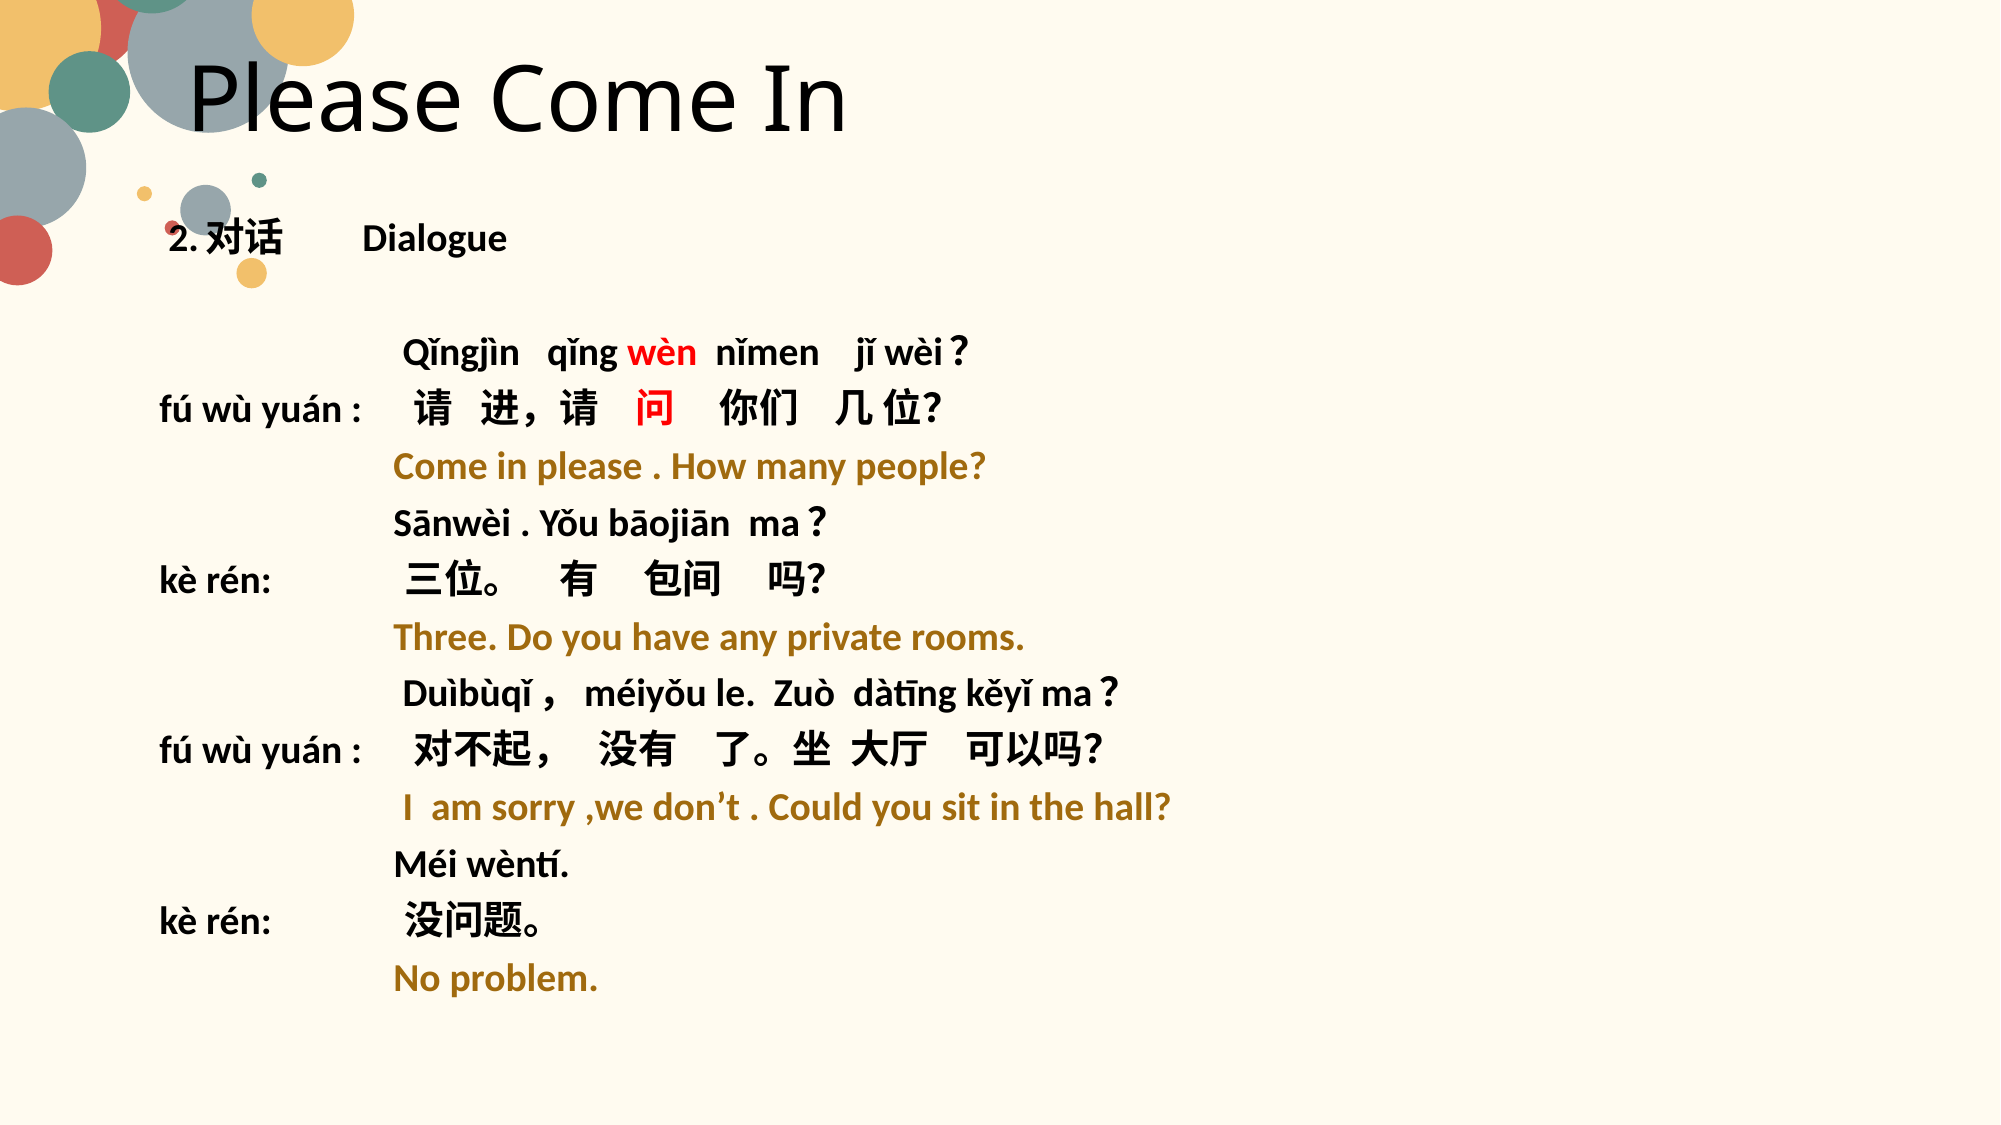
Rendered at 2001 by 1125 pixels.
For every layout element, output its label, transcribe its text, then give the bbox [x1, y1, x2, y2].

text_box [0, 0, 355, 289]
title Please Come In [355, 0, 1897, 211]
list 2.对话 Dialogue Qǐngjìn qǐng wèn nǐmen jǐ wèi？ fú wù yuán : 请 进，请 问 你们 几 位？ Come in please . How many people? Sānwèi . Yǒu bāojiān ma？ kè rén: 三位。 有 包间 吗？ Three. Do you have any private rooms. Duìbùqǐ，méiyǒu le. Zuò dàtīng kěyǐ ma？ fú wù yuán : 对不起， 没有 了。坐 大厅 可以吗？ I am sorry ,we don’t . Could you sit in the hall? Méi wèntí. kè rén: 没问题。 No problem. [144, 210, 1870, 1011]
